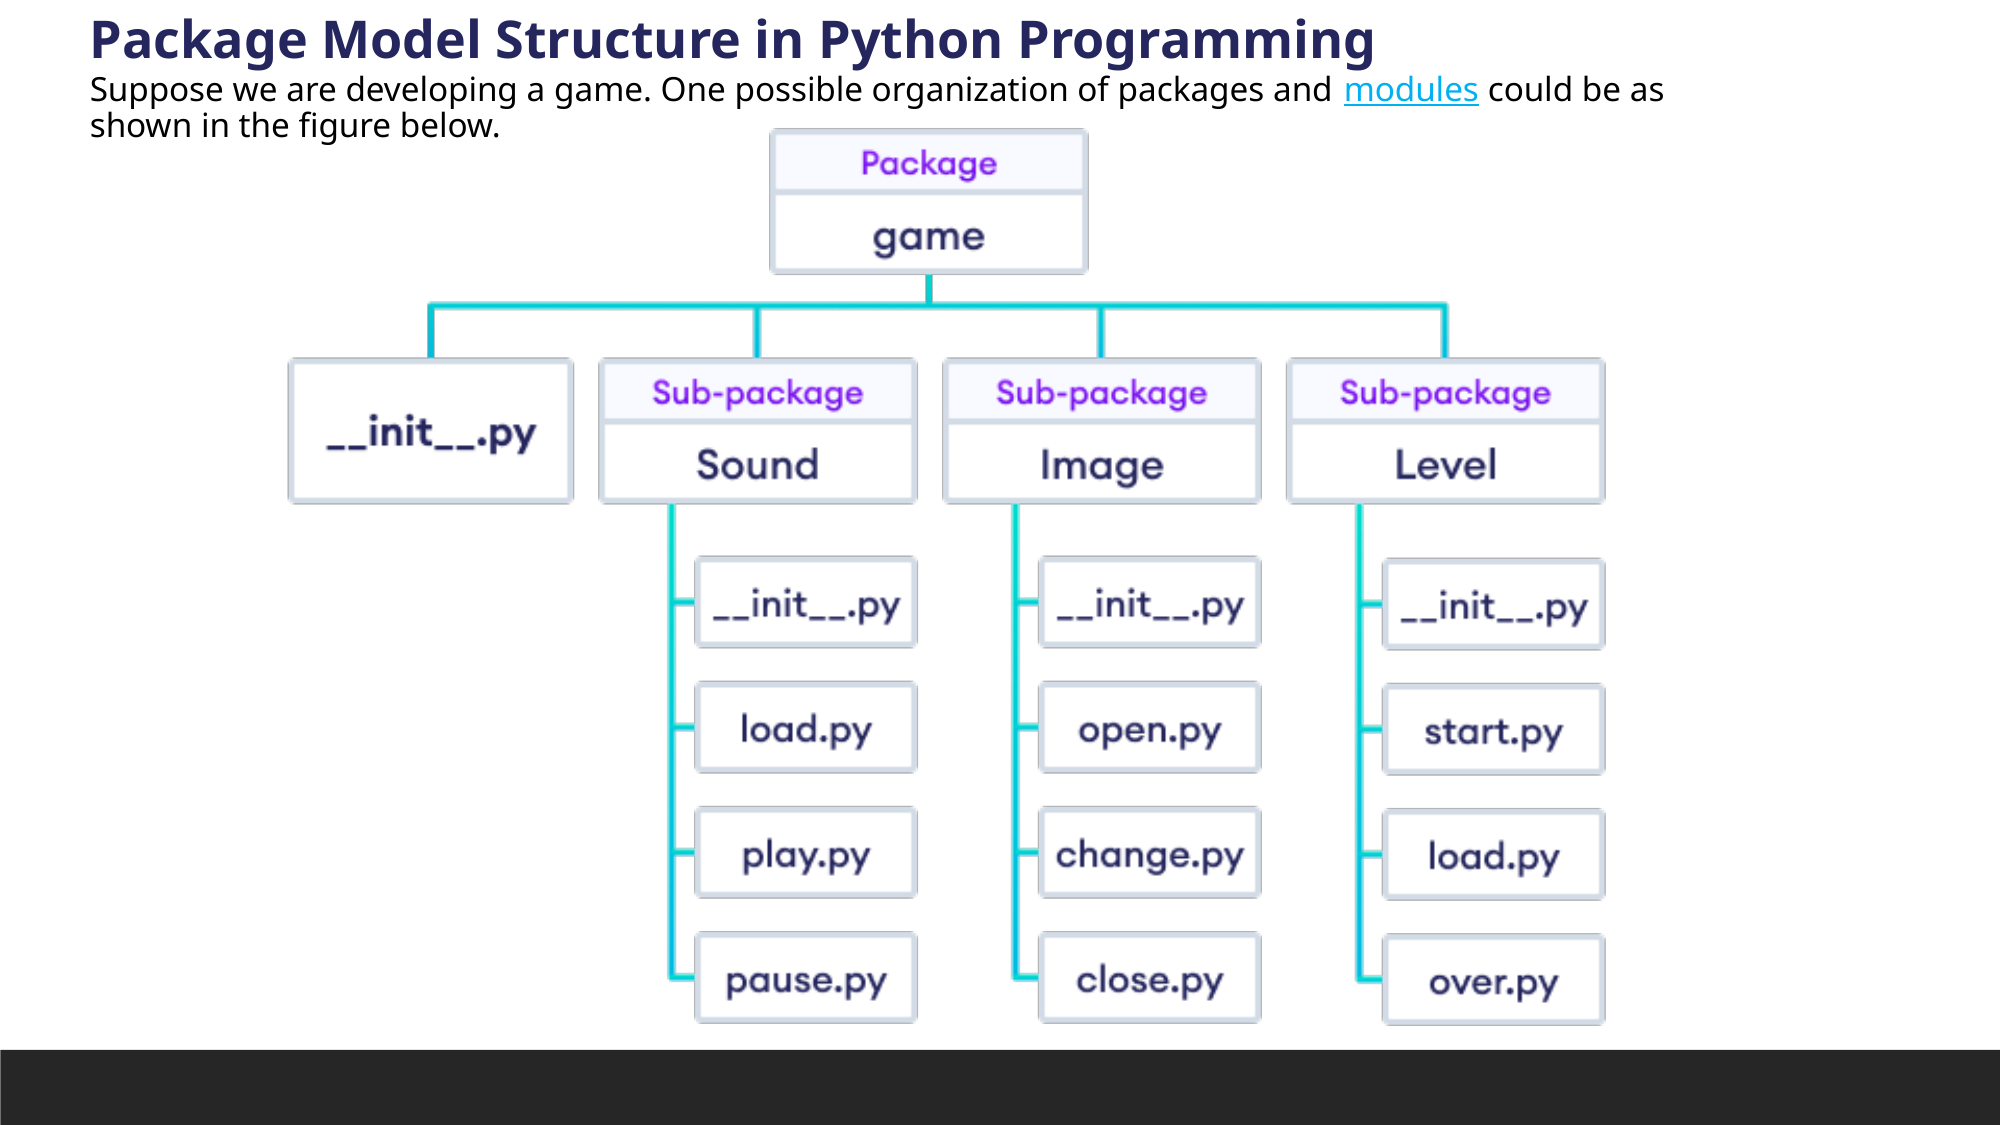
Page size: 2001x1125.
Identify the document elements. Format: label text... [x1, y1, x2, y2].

picture [1400, 86, 1409, 98]
text_box Package Model Structure in Python Programming Suppose we are developing a game. One possible organization of packages and modules could be as shown in the figure below. [75, 18, 1767, 152]
picture [271, 79, 1636, 1076]
